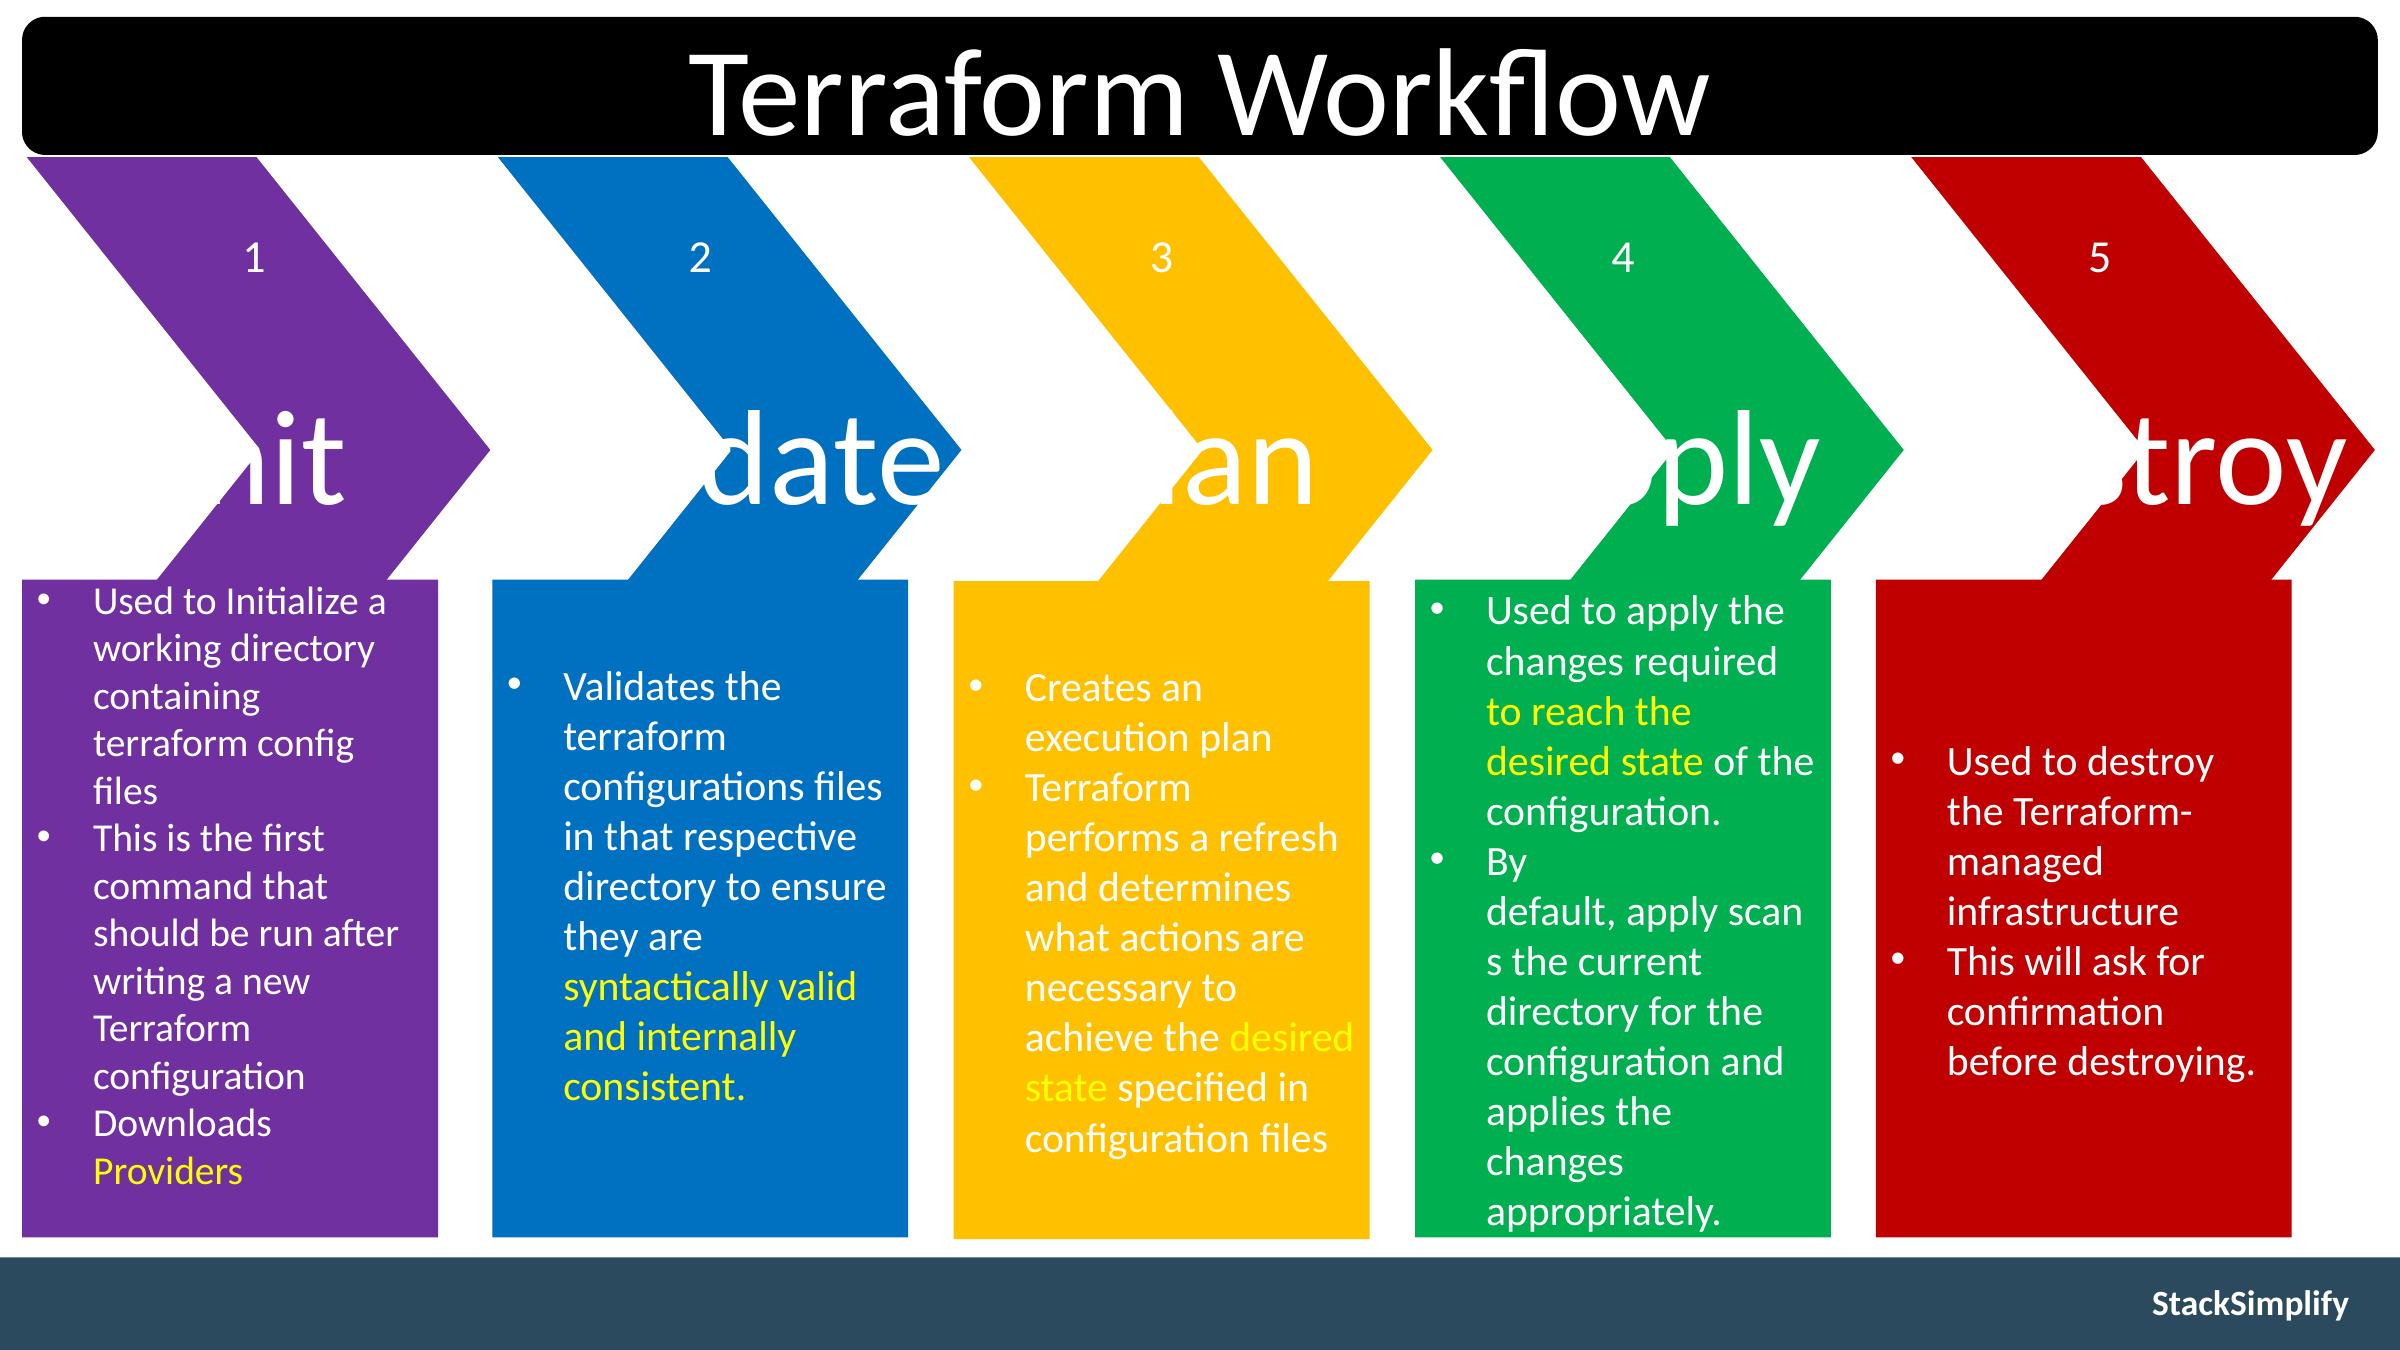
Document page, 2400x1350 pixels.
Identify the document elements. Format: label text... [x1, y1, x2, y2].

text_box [21, 154, 2379, 746]
text_box Validates the terraform configurations files in that respective directory to ensure they are syntactically valid and internally consistent. [490, 749, 910, 1240]
text_box Terraform Workflow [19, 14, 2380, 142]
text_box Used to Initialize a working directory containing terraform config files This is the first command that should be run after writing a new Terraform configuration Downloads Providers [20, 747, 440, 1240]
text_box Used to destroy the Terraform-managed infrastructure This will ask for confirmation before destroying. [1874, 749, 2294, 1240]
text_box Creates an execution plan Terraform performs a refresh and determines what actions are necessary to achieve the desired state specified in configuration files [952, 749, 1372, 1241]
text_box Used to apply the changes required to reach the desired state of the configuration. By default, apply scans the current directory for the configuration and applies the changes appropriately. [1413, 749, 1833, 1240]
